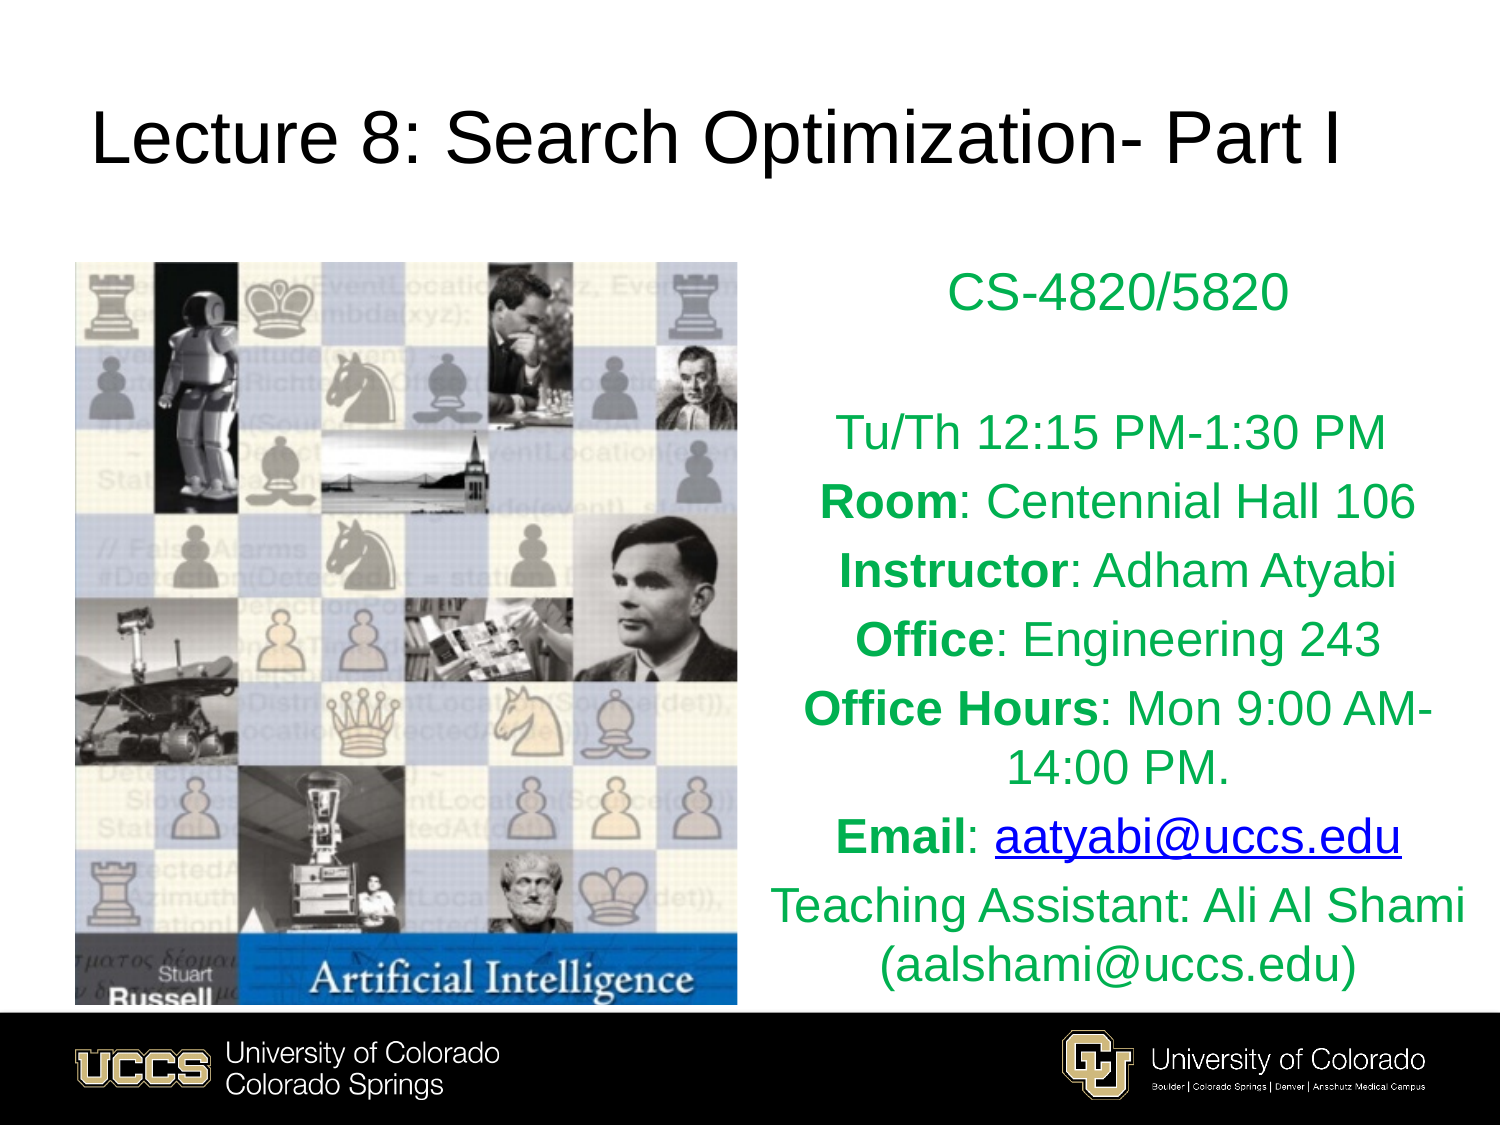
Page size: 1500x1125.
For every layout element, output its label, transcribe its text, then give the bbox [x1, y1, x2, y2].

text_box CS-4820/5820 Tu/Th 12:15 PM-1:30 PM Room: Centennial Hall 106 Instructor: Adham Atyabi Office: Engineering 243 Office Hours: Mon 9:00 AM-14:00 PM. Email: aatyabi@uccs.edu Teaching Assistant: Ali Al Shami (aalshami@uccs.edu) [737, 249, 1500, 1005]
picture [74, 262, 738, 1006]
title Lecture 8: Search Optimization- Part I [75, 45, 1425, 233]
picture [75, 1041, 499, 1100]
picture [1062, 1030, 1425, 1100]
